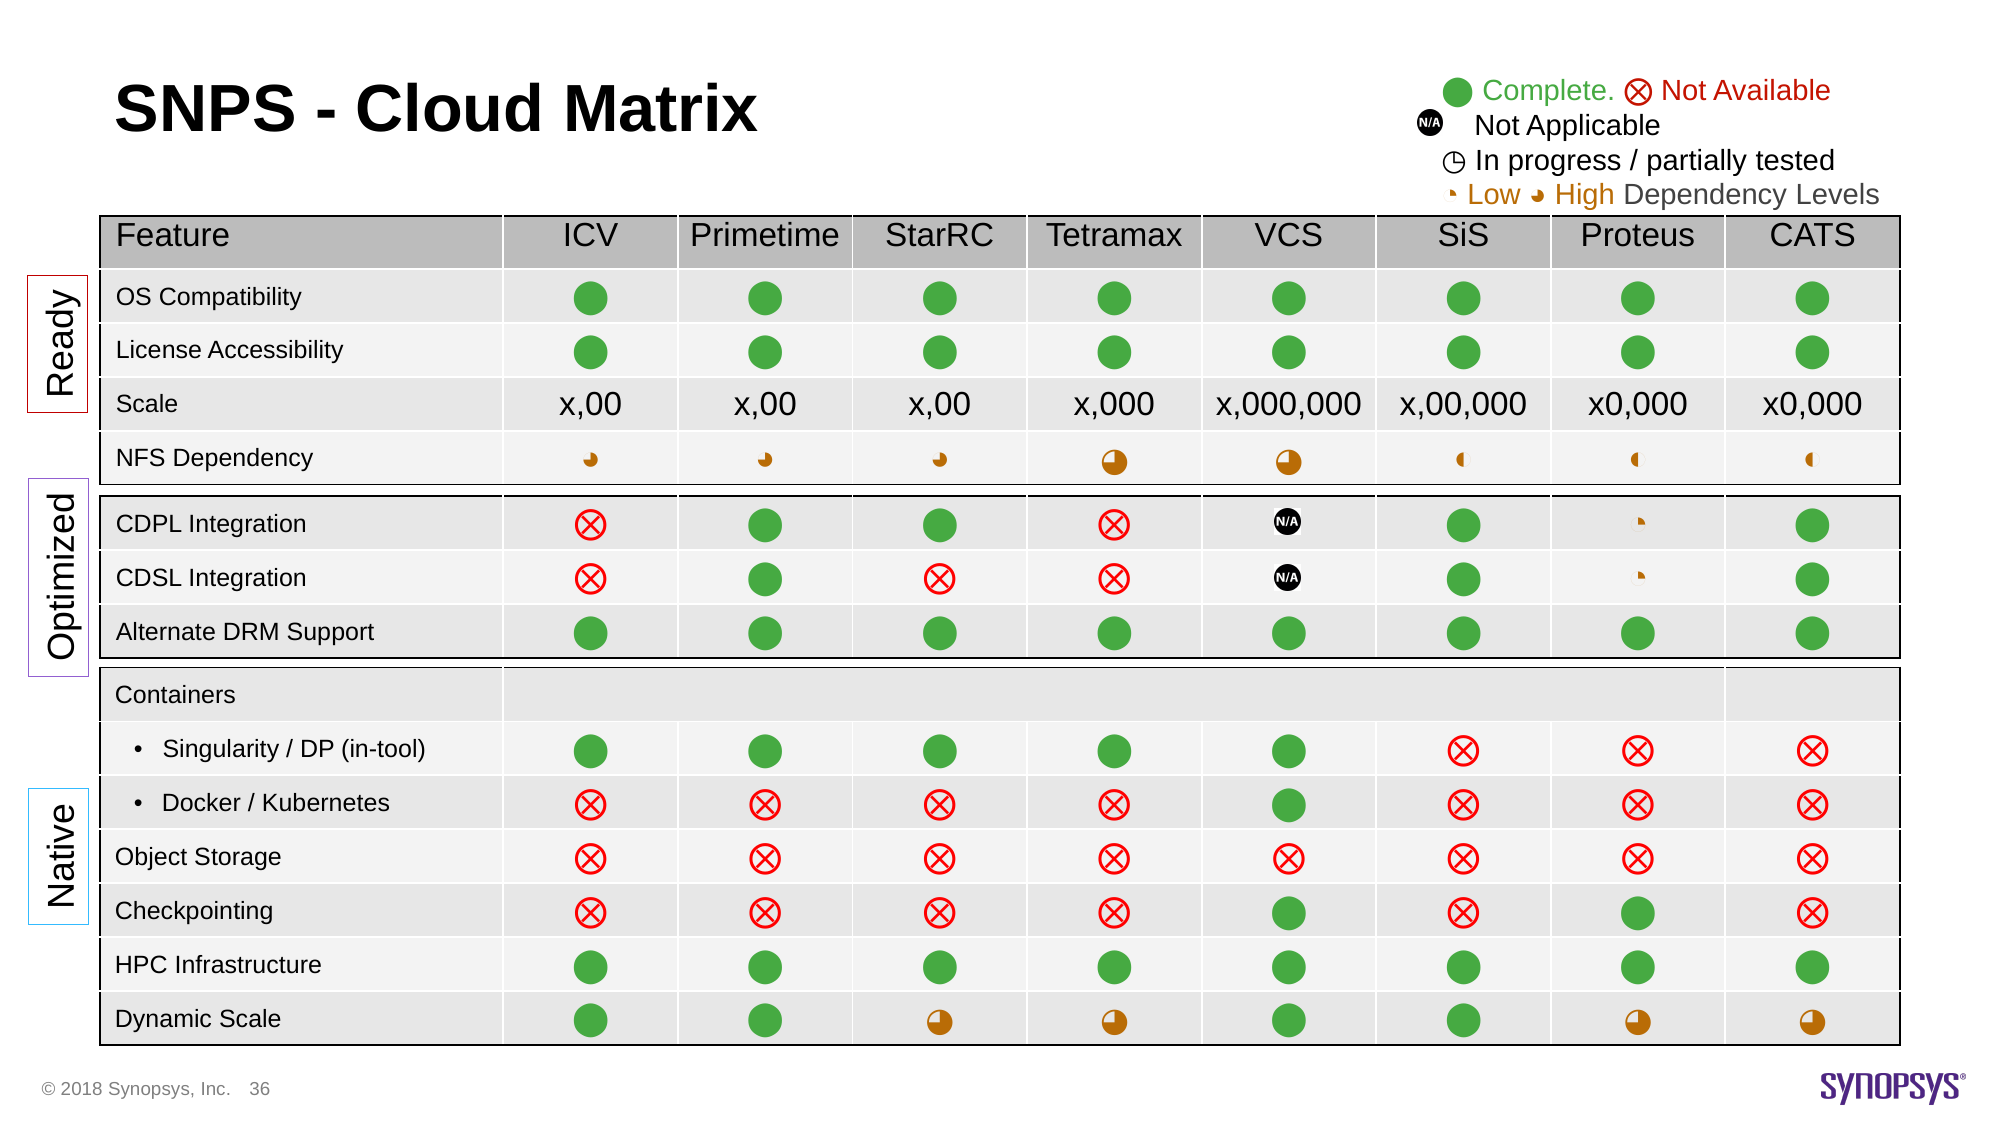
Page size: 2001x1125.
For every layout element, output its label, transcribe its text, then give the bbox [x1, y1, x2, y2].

table_cell ⨂ [853, 776, 1026, 828]
table_header ⬤ [679, 497, 852, 549]
table_cell ⬤ [1726, 938, 1899, 990]
table_cell x,000,000 [1203, 378, 1375, 430]
table_cell ⨂ [1377, 830, 1550, 882]
table_cell NFS Dependency [101, 432, 502, 484]
table_cell ⨂ [1552, 830, 1724, 882]
table_cell ⬤ [1203, 776, 1375, 828]
table_cell ⬤ [1203, 324, 1375, 376]
table_header Containers [101, 668, 502, 721]
table_header ⬤ [1726, 497, 1899, 549]
table_cell ⨂ [504, 884, 677, 936]
table_cell ⨂ [1028, 776, 1201, 828]
table_cell [1203, 551, 1375, 603]
table_cell ⬤ [1377, 551, 1550, 603]
table_cell Singularity / DP (in-tool) [101, 722, 502, 774]
table_cell x,00,000 [1377, 378, 1550, 430]
table_header Feature [101, 217, 502, 268]
table_cell ⨂ [1203, 830, 1375, 882]
table_cell ⨂ [679, 884, 852, 936]
table_cell x0,000 [1726, 378, 1899, 430]
table_cell ⬤ [1726, 324, 1899, 376]
table_cell ⨂ [1726, 776, 1899, 828]
table_cell CDSL Integration [101, 551, 502, 603]
table_cell ⬤ [853, 722, 1026, 774]
text_box Native [28, 788, 89, 925]
table_cell ◔ [1552, 551, 1724, 603]
table_cell ⬤ [1028, 324, 1201, 376]
table_cell ⬤ [504, 722, 677, 774]
table_cell ⬤ [1203, 938, 1375, 990]
table_cell ◕ [1552, 992, 1724, 1044]
table_cell ⬤ [1552, 884, 1724, 936]
table_cell x,00 [853, 378, 1026, 430]
table_cell ⨂ [1552, 722, 1724, 774]
table_cell ⨂ [853, 551, 1026, 603]
table_cell ◕ [504, 432, 677, 484]
table_cell ⬤ [504, 938, 677, 990]
table_cell ⬤ [504, 992, 677, 1044]
text_box Optimized [28, 478, 89, 677]
text_box ⬤ Complete. ⨂ Not Available Not Applicable ◷ In progress / partially tested ◔ Low ◕ High Dependency Levels [1426, 63, 1896, 219]
table_cell ⨂ [1377, 722, 1550, 774]
table_cell Dynamic Scale [101, 992, 502, 1044]
table_cell ◐ [1726, 432, 1899, 484]
picture [1273, 563, 1301, 591]
table_cell ⬤ [1028, 270, 1201, 322]
table_cell ⬤ [1203, 605, 1375, 657]
table_header ⨂ [504, 497, 677, 549]
table_cell ⨂ [1028, 830, 1201, 882]
table_cell x,00 [504, 378, 677, 430]
table_cell ◐ [1377, 432, 1550, 484]
table_header StarRC [853, 217, 1026, 268]
table_cell ⬤ [1203, 992, 1375, 1044]
table_cell OS Compatibility [101, 270, 502, 322]
table_cell ◕ [1726, 992, 1899, 1044]
table_cell ⬤ [1377, 605, 1550, 657]
table_cell ⨂ [679, 830, 852, 882]
table_cell ◕ [1028, 432, 1201, 484]
table_cell ⨂ [1726, 830, 1899, 882]
table_cell ⬤ [853, 605, 1026, 657]
table_cell ⬤ [679, 938, 852, 990]
table_header ⨂ [1028, 497, 1201, 549]
table_cell ⨂ [504, 776, 677, 828]
table_cell ◕ [853, 992, 1026, 1044]
table_header SiS [1377, 217, 1550, 268]
table_cell ⬤ [1377, 938, 1550, 990]
table_cell ⬤ [1028, 722, 1201, 774]
table_cell ⨂ [853, 884, 1026, 936]
table_cell ⬤ [679, 722, 852, 774]
table_cell ⬤ [1377, 324, 1550, 376]
table_cell ⬤ [504, 324, 677, 376]
table_cell ◕ [853, 432, 1026, 484]
table_cell ⬤ [1552, 270, 1724, 322]
table_header ◔ [1552, 497, 1724, 549]
table_cell ⨂ [504, 551, 677, 603]
table_cell ⬤ [1552, 324, 1724, 376]
table_header ⬤ [853, 497, 1026, 549]
table_cell Scale [101, 378, 502, 430]
table_cell ⬤ [1203, 270, 1375, 322]
table_cell ◕ [679, 432, 852, 484]
table_cell HPC Infrastructure [101, 938, 502, 990]
table_cell ⬤ [1726, 270, 1899, 322]
table_cell ⬤ [853, 324, 1026, 376]
table_cell ⨂ [1028, 884, 1201, 936]
text_box Ready [27, 275, 88, 413]
table_cell ⨂ [679, 776, 852, 828]
title SNPS - Cloud Matrix [99, 11, 2000, 199]
table_cell ⬤ [853, 270, 1026, 322]
table_cell ⬤ [504, 270, 677, 322]
table_cell ⬤ [1377, 992, 1550, 1044]
table_header CATS [1726, 217, 1899, 268]
table_cell ⬤ [679, 324, 852, 376]
picture [1416, 108, 1444, 136]
table_header VCS [1203, 217, 1375, 268]
table_header [504, 668, 1724, 721]
table_cell ⨂ [1552, 776, 1724, 828]
table_cell ⬤ [679, 605, 852, 657]
table_header Proteus [1552, 219, 1724, 268]
table_cell ⨂ [1377, 884, 1550, 936]
picture [1821, 1073, 1966, 1109]
table_cell ⬤ [1203, 884, 1375, 936]
table_cell Object Storage [101, 830, 502, 882]
table_cell ⬤ [1552, 605, 1724, 657]
table_cell ⬤ [679, 270, 852, 322]
table_cell ⬤ [1028, 605, 1201, 657]
table_cell Alternate DRM Support [101, 605, 502, 657]
table_cell ◐ [1552, 432, 1724, 484]
table_cell Checkpointing [101, 884, 502, 936]
table_cell ⨂ [1726, 884, 1899, 936]
table_cell ◕ [1203, 432, 1375, 484]
table_cell ⬤ [504, 605, 677, 657]
table_cell x,000 [1028, 378, 1201, 430]
table_cell ◕ [1028, 992, 1201, 1044]
table_header CDPL Integration [101, 497, 502, 549]
table_cell ⬤ [1726, 605, 1899, 657]
table_header Tetramax [1028, 217, 1201, 268]
table_cell x,00 [679, 378, 852, 430]
table_cell ⨂ [1726, 722, 1899, 774]
table_cell ⨂ [1377, 776, 1550, 828]
table_cell ⨂ [504, 830, 677, 882]
table_cell ⬤ [1552, 938, 1724, 990]
table_header [1203, 497, 1375, 549]
table_cell ⬤ [1377, 270, 1550, 322]
table_header ICV [504, 217, 677, 268]
table_cell ⬤ [679, 992, 852, 1044]
table_cell ⬤ [853, 938, 1026, 990]
picture [1273, 508, 1301, 536]
table_cell x0,000 [1552, 378, 1724, 430]
table_cell Docker / Kubernetes [101, 776, 502, 828]
table_cell ⬤ [1726, 551, 1899, 603]
table_cell License Accessibility [101, 324, 502, 376]
table_cell ⨂ [1028, 551, 1201, 603]
table_cell ⨂ [853, 830, 1026, 882]
table_cell ⬤ [1203, 722, 1375, 774]
table_cell ⬤ [679, 551, 852, 603]
table_cell ⬤ [1028, 938, 1201, 990]
table_header ⬤ [1377, 497, 1550, 549]
table_header [1726, 668, 1899, 721]
table_header Primetime [679, 217, 852, 268]
